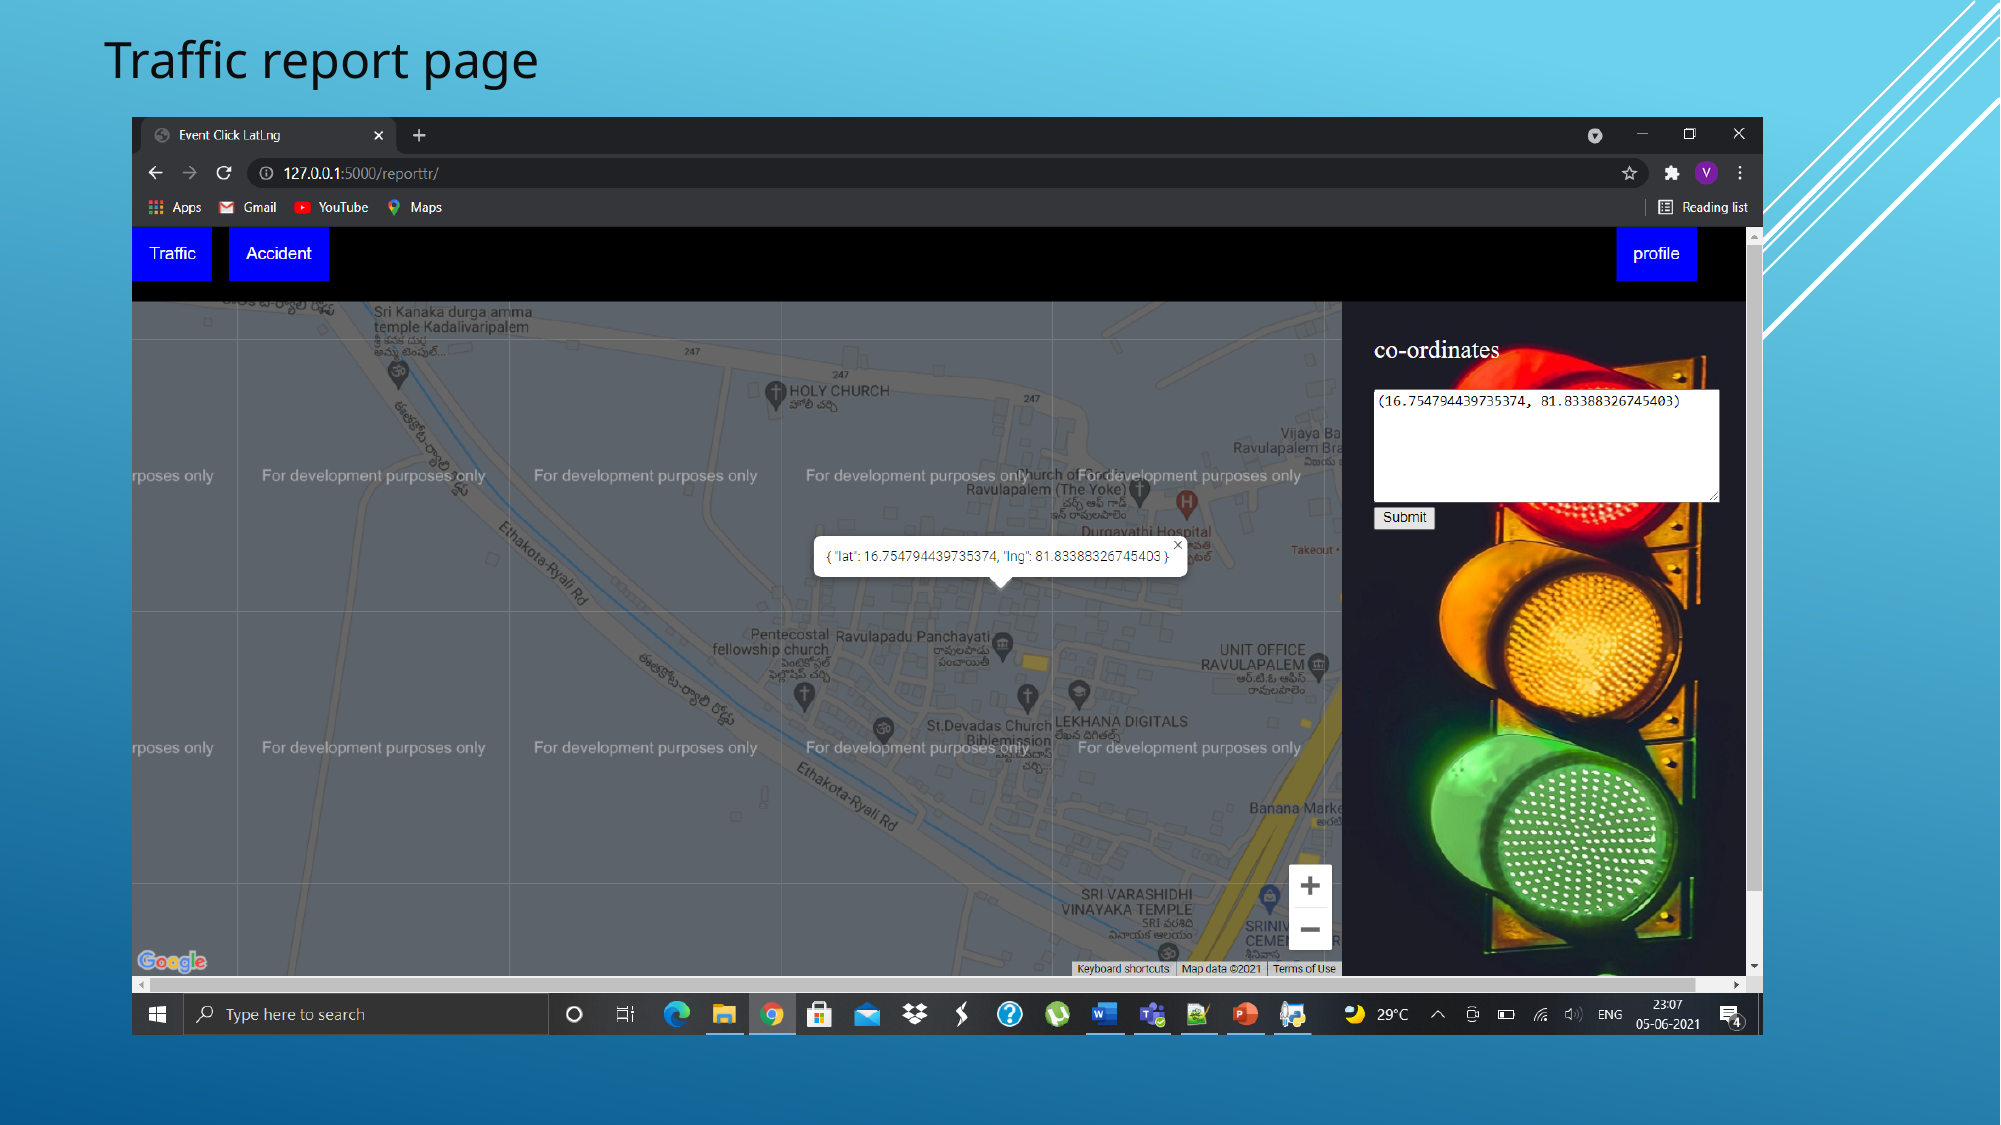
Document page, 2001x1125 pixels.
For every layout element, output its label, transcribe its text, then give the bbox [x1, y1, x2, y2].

picture [132, 117, 1763, 1035]
text_box Traffic report page [9, 21, 636, 97]
